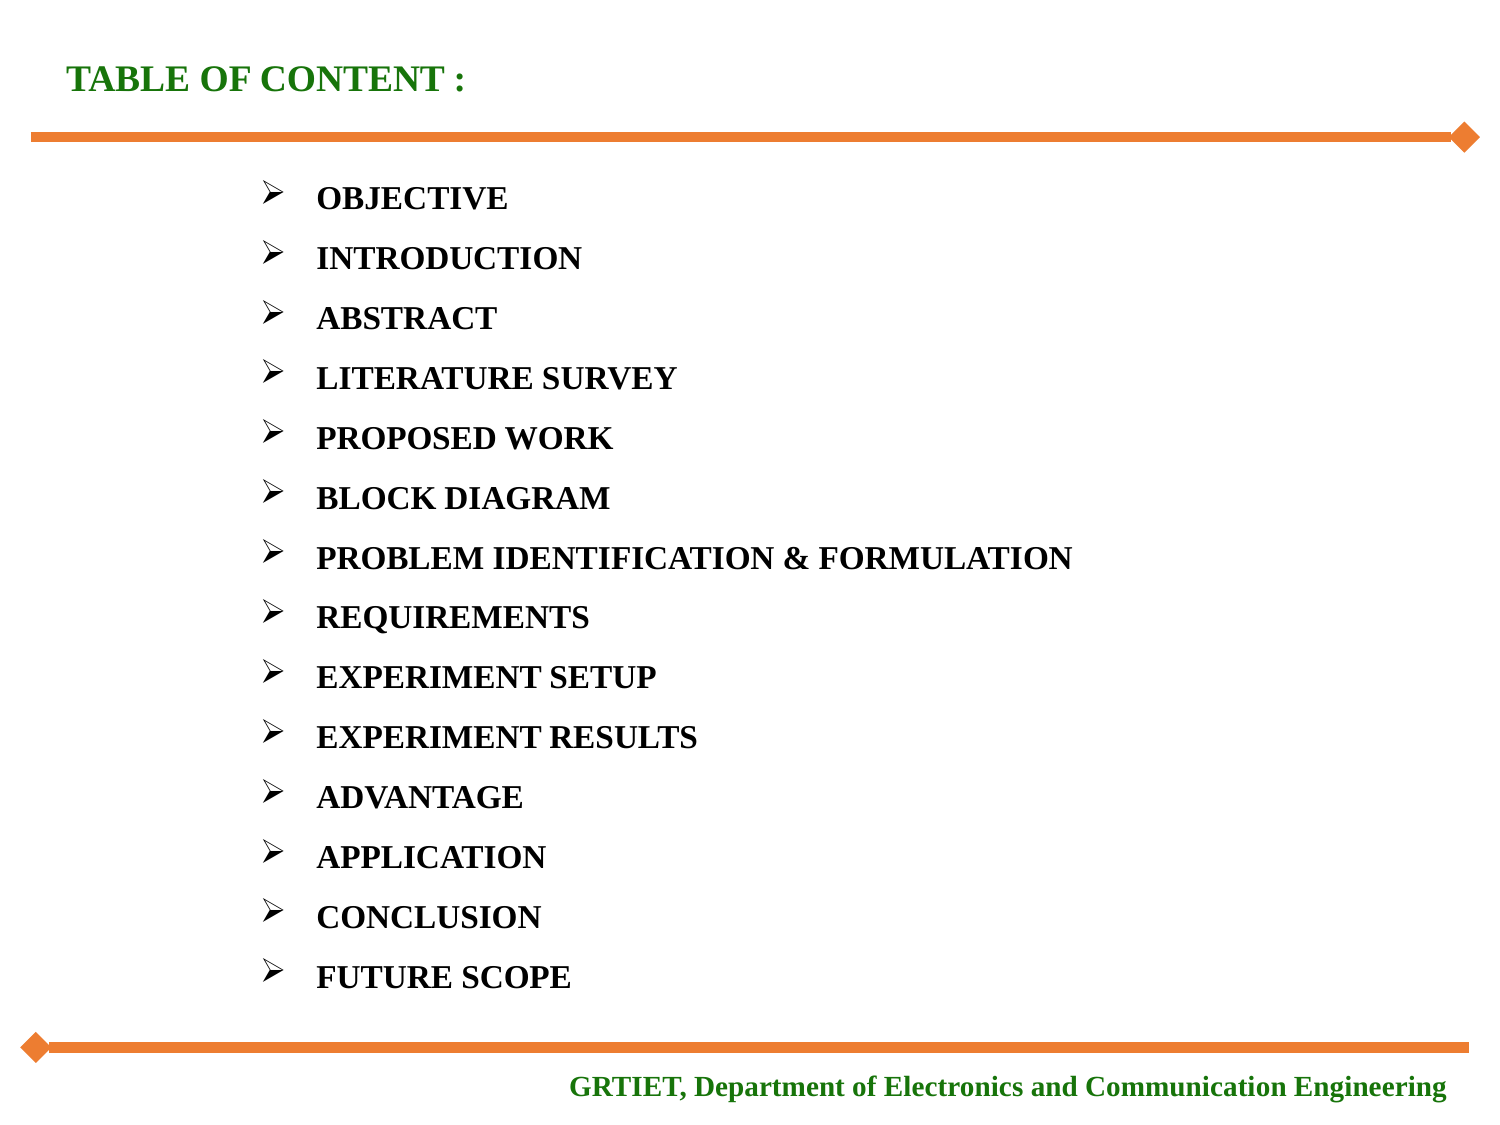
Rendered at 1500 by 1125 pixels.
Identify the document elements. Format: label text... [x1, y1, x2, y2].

text_box TABLE OF CONTENT : [51, 46, 795, 107]
text_box OBJECTIVE INTRODUCTION ABSTRACT LITERATURE SURVEY PROPOSED WORK BLOCK DIAGRAM PROBLEM IDENTIFICATION & FORMULATION REQUIREMENTS EXPERIMENT SETUP EXPERIMENT RESULTS ADVANTAGE APPLICATION CONCLUSION FUTURE SCOPE [245, 149, 1096, 1003]
text_box GRTIET, Department of Electronics and Communication Engineering [75, 1059, 1463, 1110]
